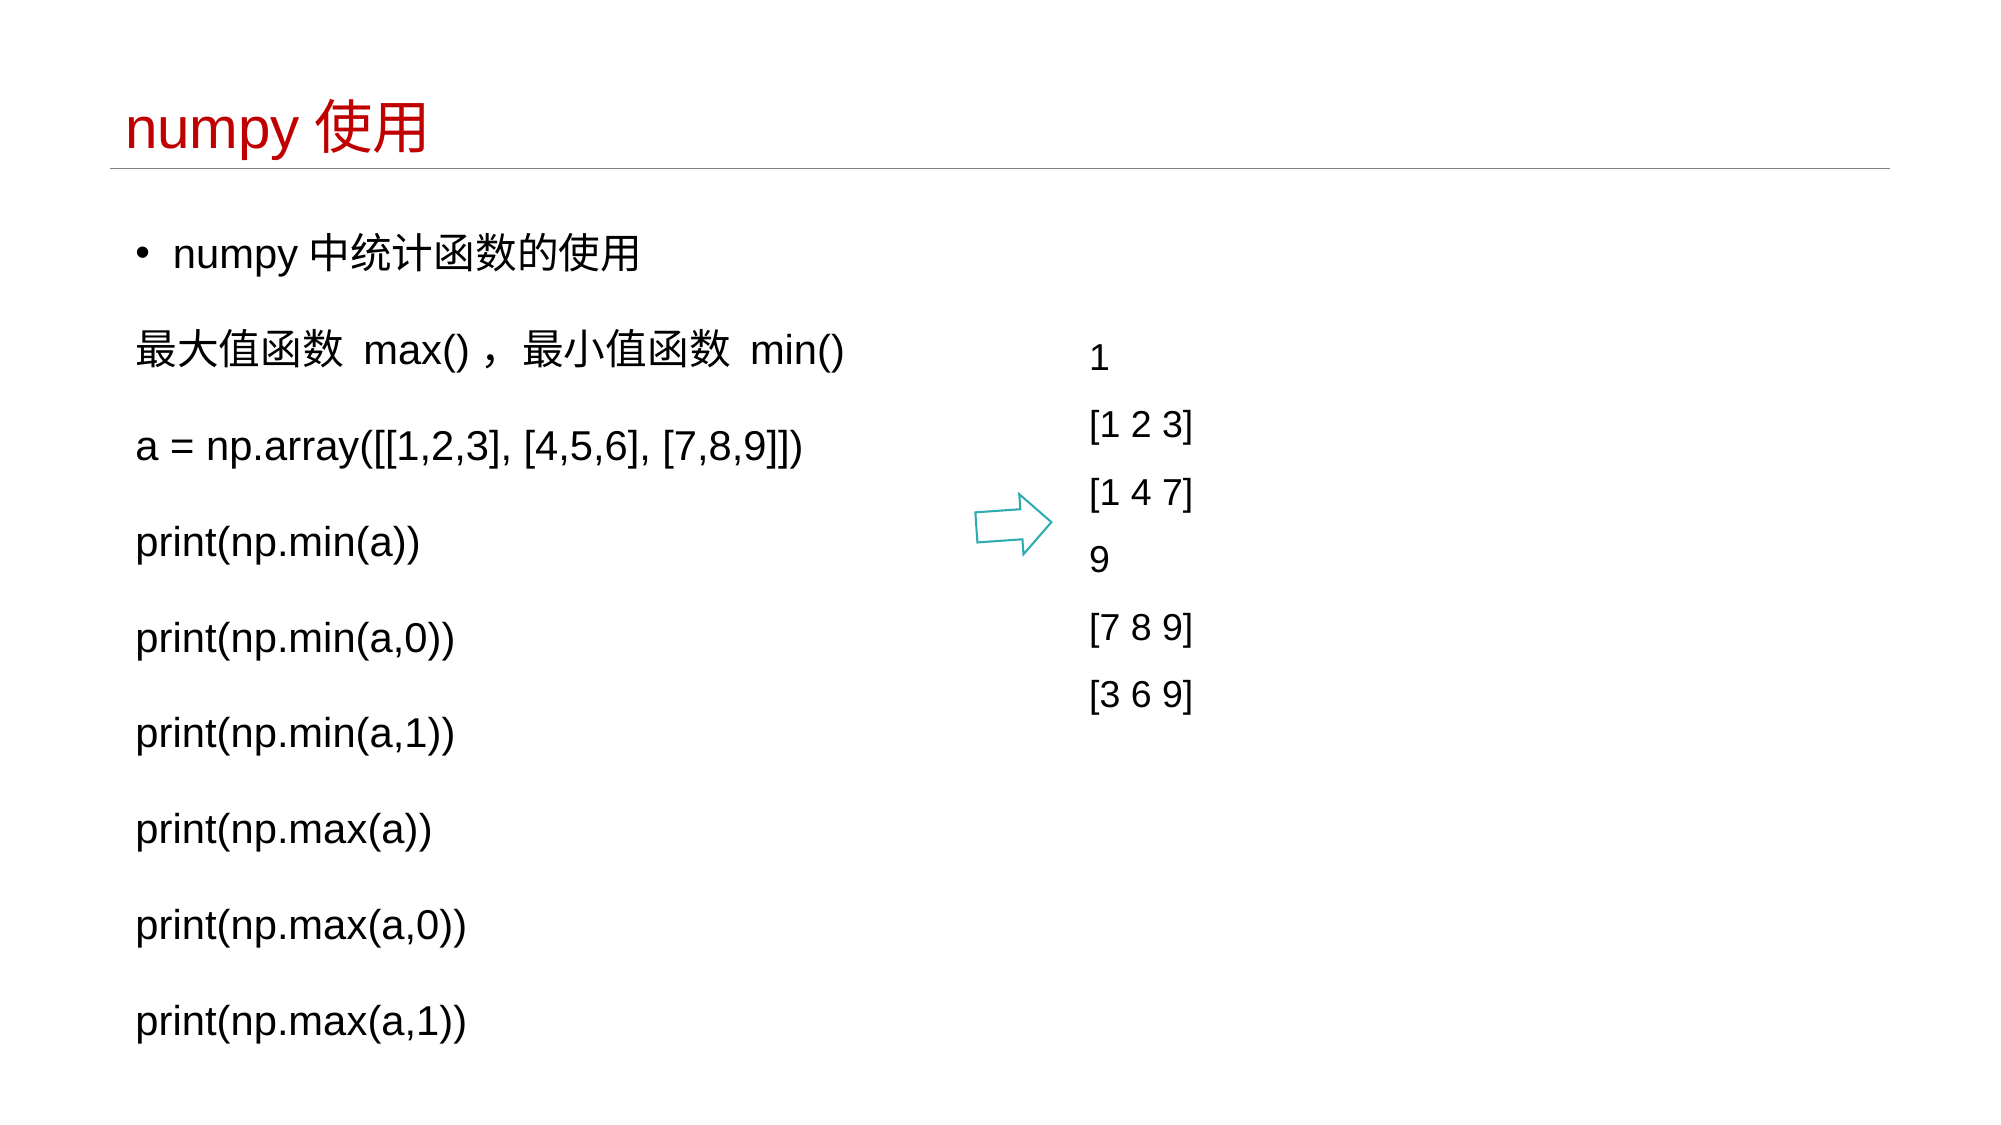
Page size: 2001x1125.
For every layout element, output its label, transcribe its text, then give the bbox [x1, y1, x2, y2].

title numpy使用 [109, 0, 1890, 169]
text_box numpy中统计函数的使用 最大值函数 max()，最小值函数 min() a = np.array([[1,2,3], [4,5,6], [7,8,9]]) print(np.min(a)) print(np.min(a,0)) print(np.min(a,1)) print(np.max(a)) print(np.max(a,0)) print(np.max(a,1)) [127, 194, 1159, 882]
text_box 1 [1 2 3] [1 4 7] 9 [7 8 9] [3 6 9] [1081, 302, 1901, 723]
text_box [975, 494, 1052, 555]
